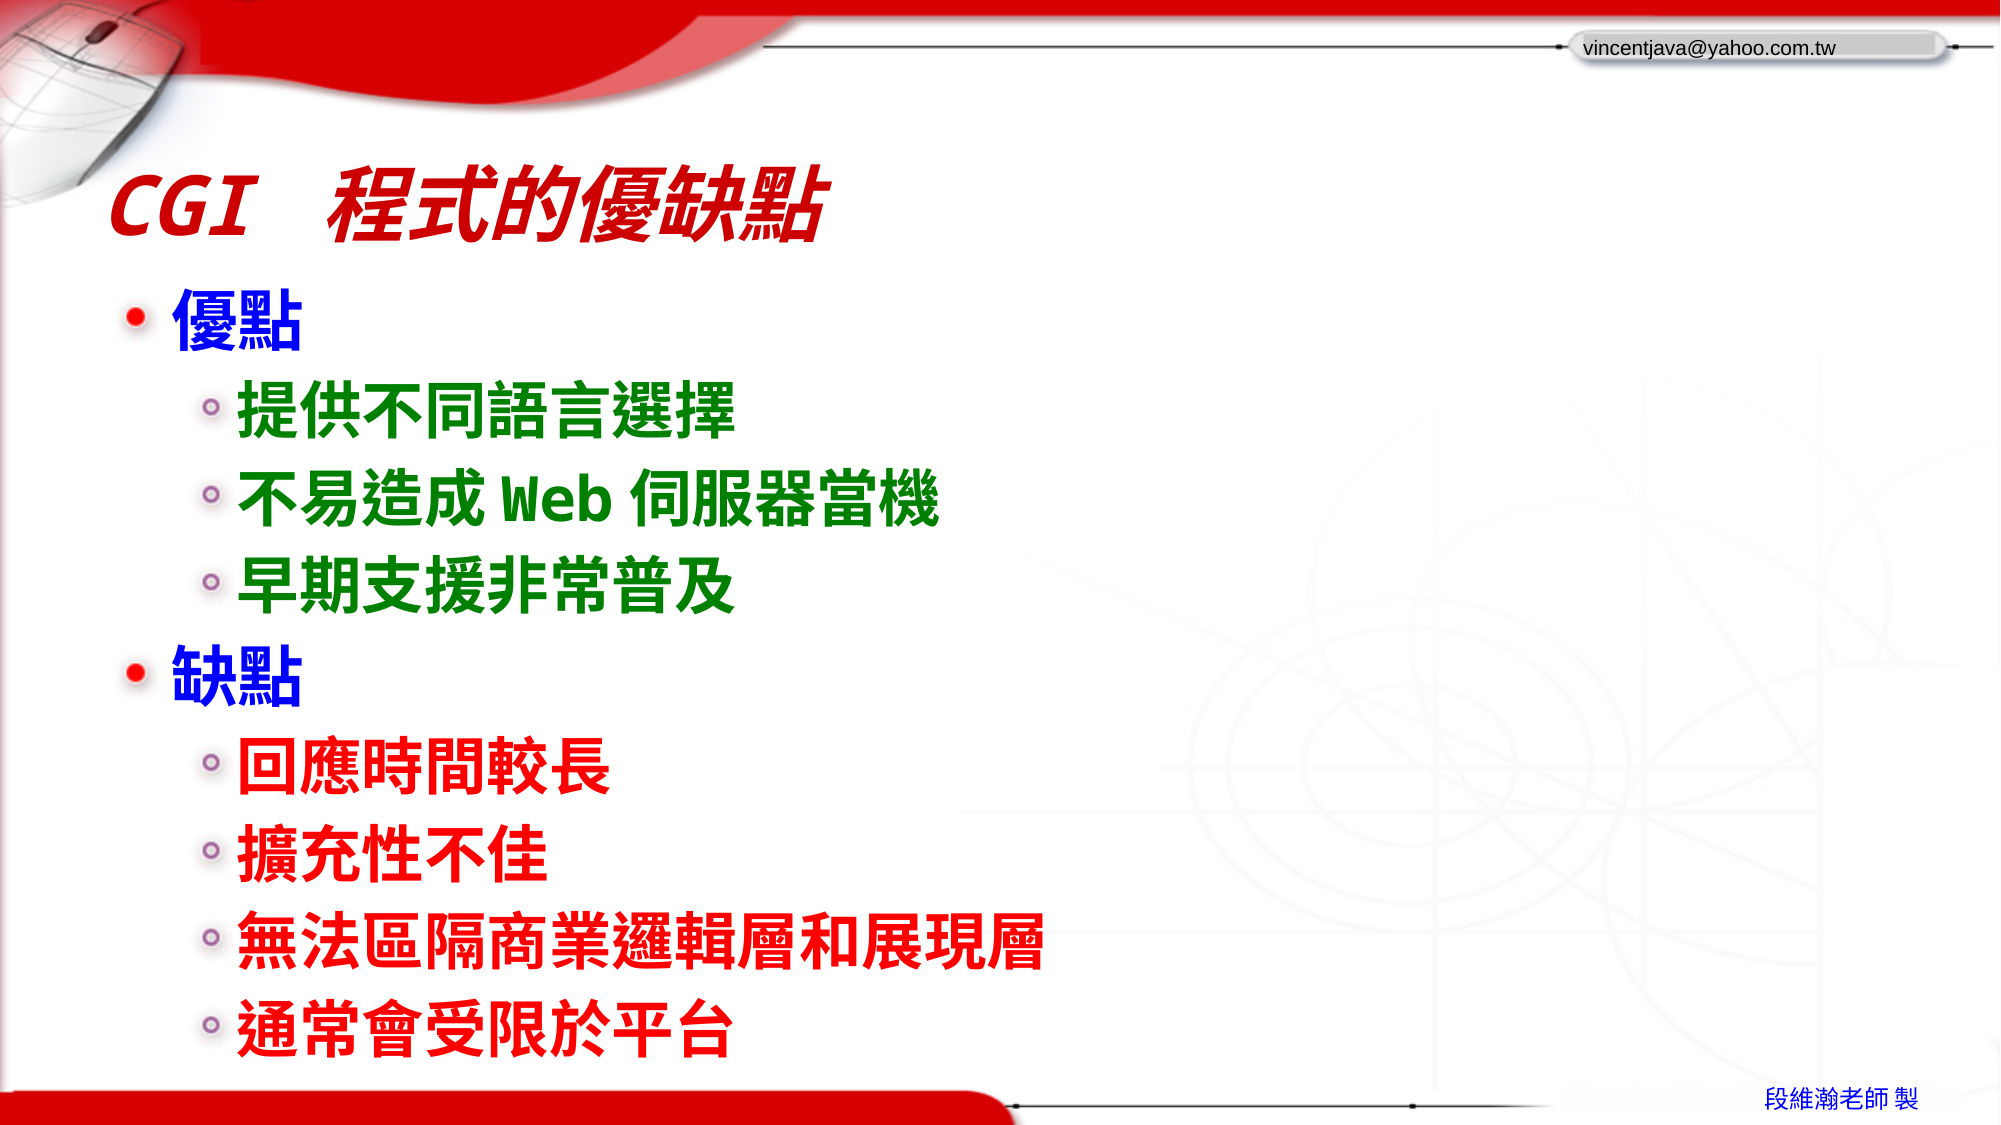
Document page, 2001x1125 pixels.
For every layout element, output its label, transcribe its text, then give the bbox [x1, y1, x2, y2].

list 優點 提供不同語言選擇 不易造成Web伺服器當機 早期支援非常普及 缺點 回應時間較長 擴充性不佳 無法區隔商業邏輯層和展現層 通常會受限於平台 [99, 271, 1900, 974]
title CGI 程式的優缺點 [86, 136, 1887, 268]
picture [0, 0, 2001, 1125]
